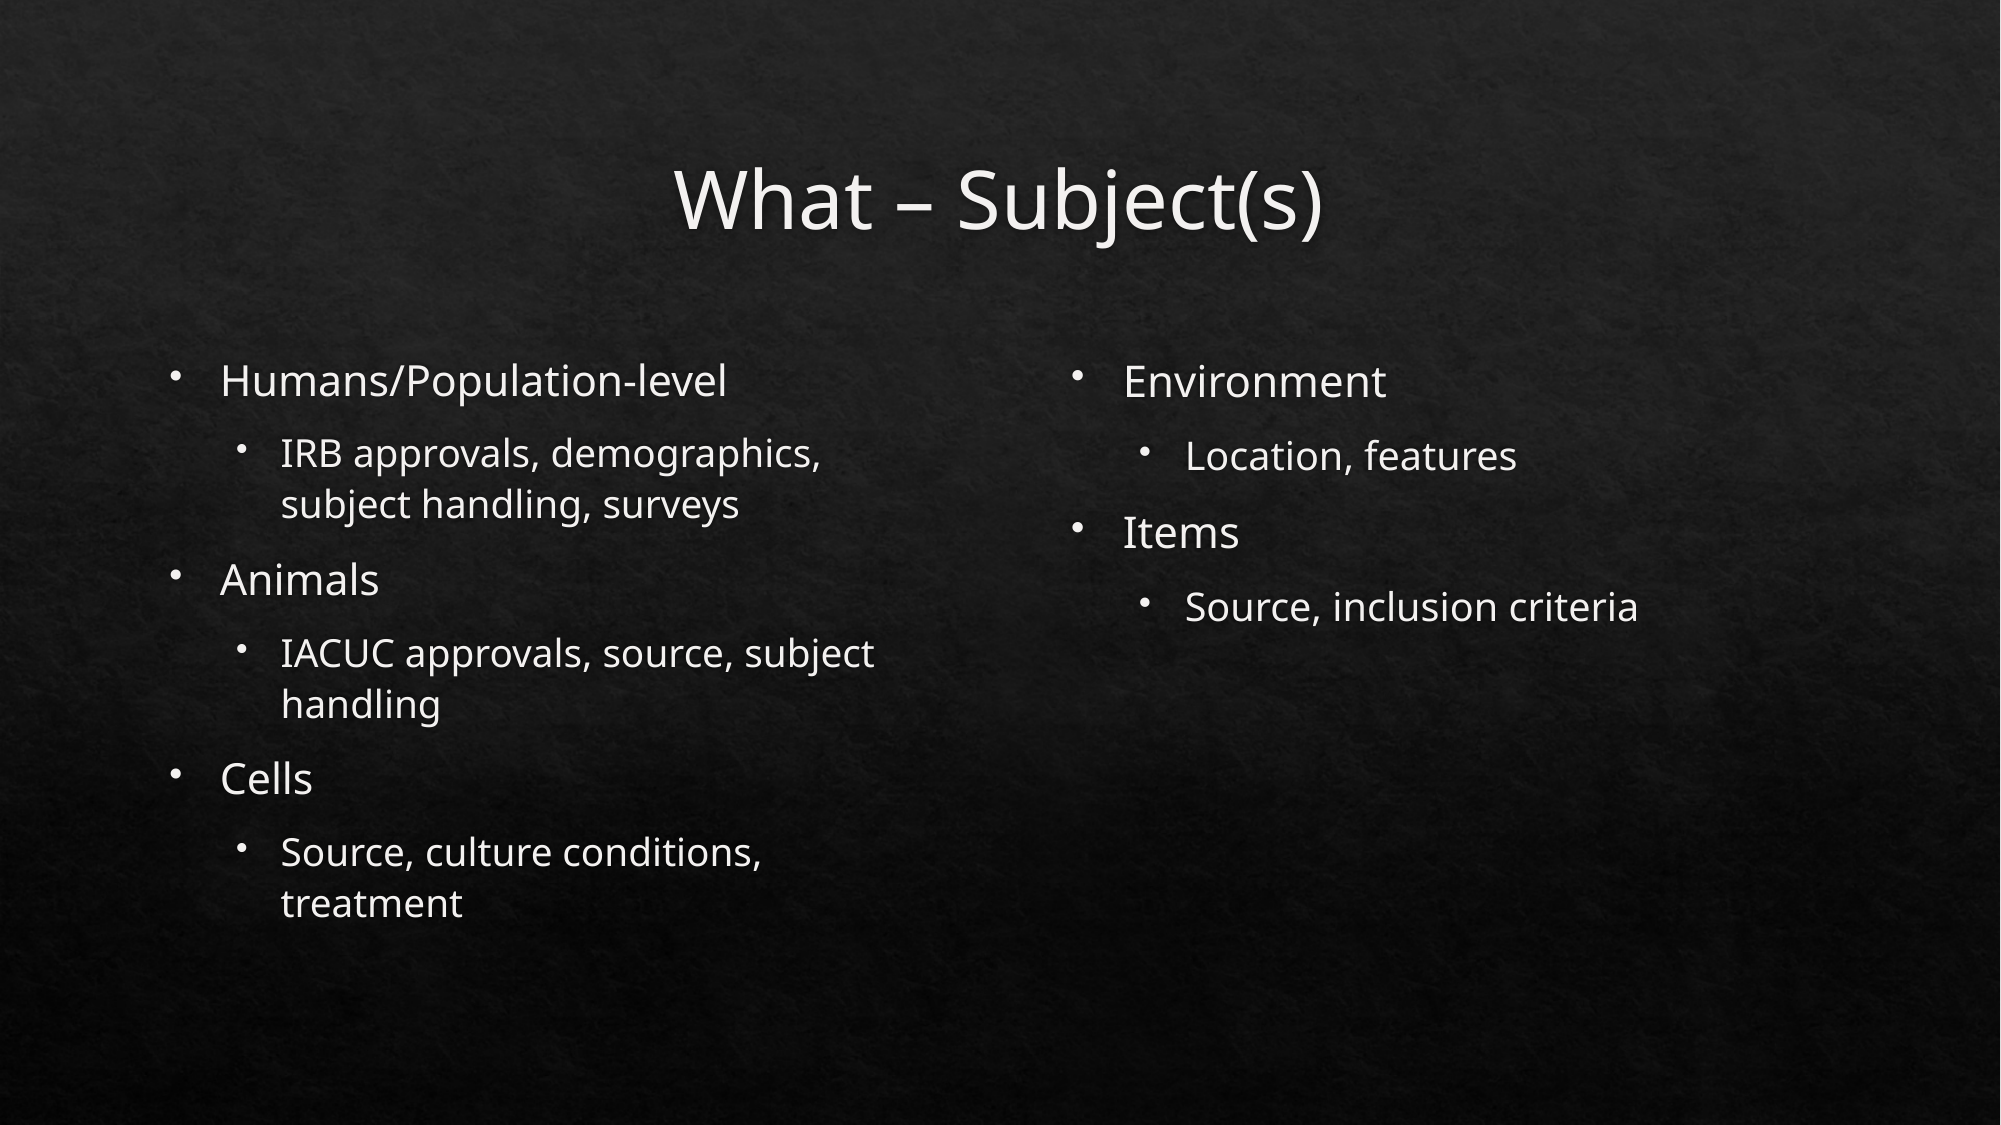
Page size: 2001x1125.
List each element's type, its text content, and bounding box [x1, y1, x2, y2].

list Humans/Population-level IRB approvals, demographics, subject handling, surveys Animals IACUC approvals, source, subject handling Cells Source, culture conditions, treatment [149, 340, 947, 935]
list Environment Location, features Items Source, inclusion criteria [1051, 340, 1849, 935]
title What – Subject(s) [149, 99, 1849, 307]
